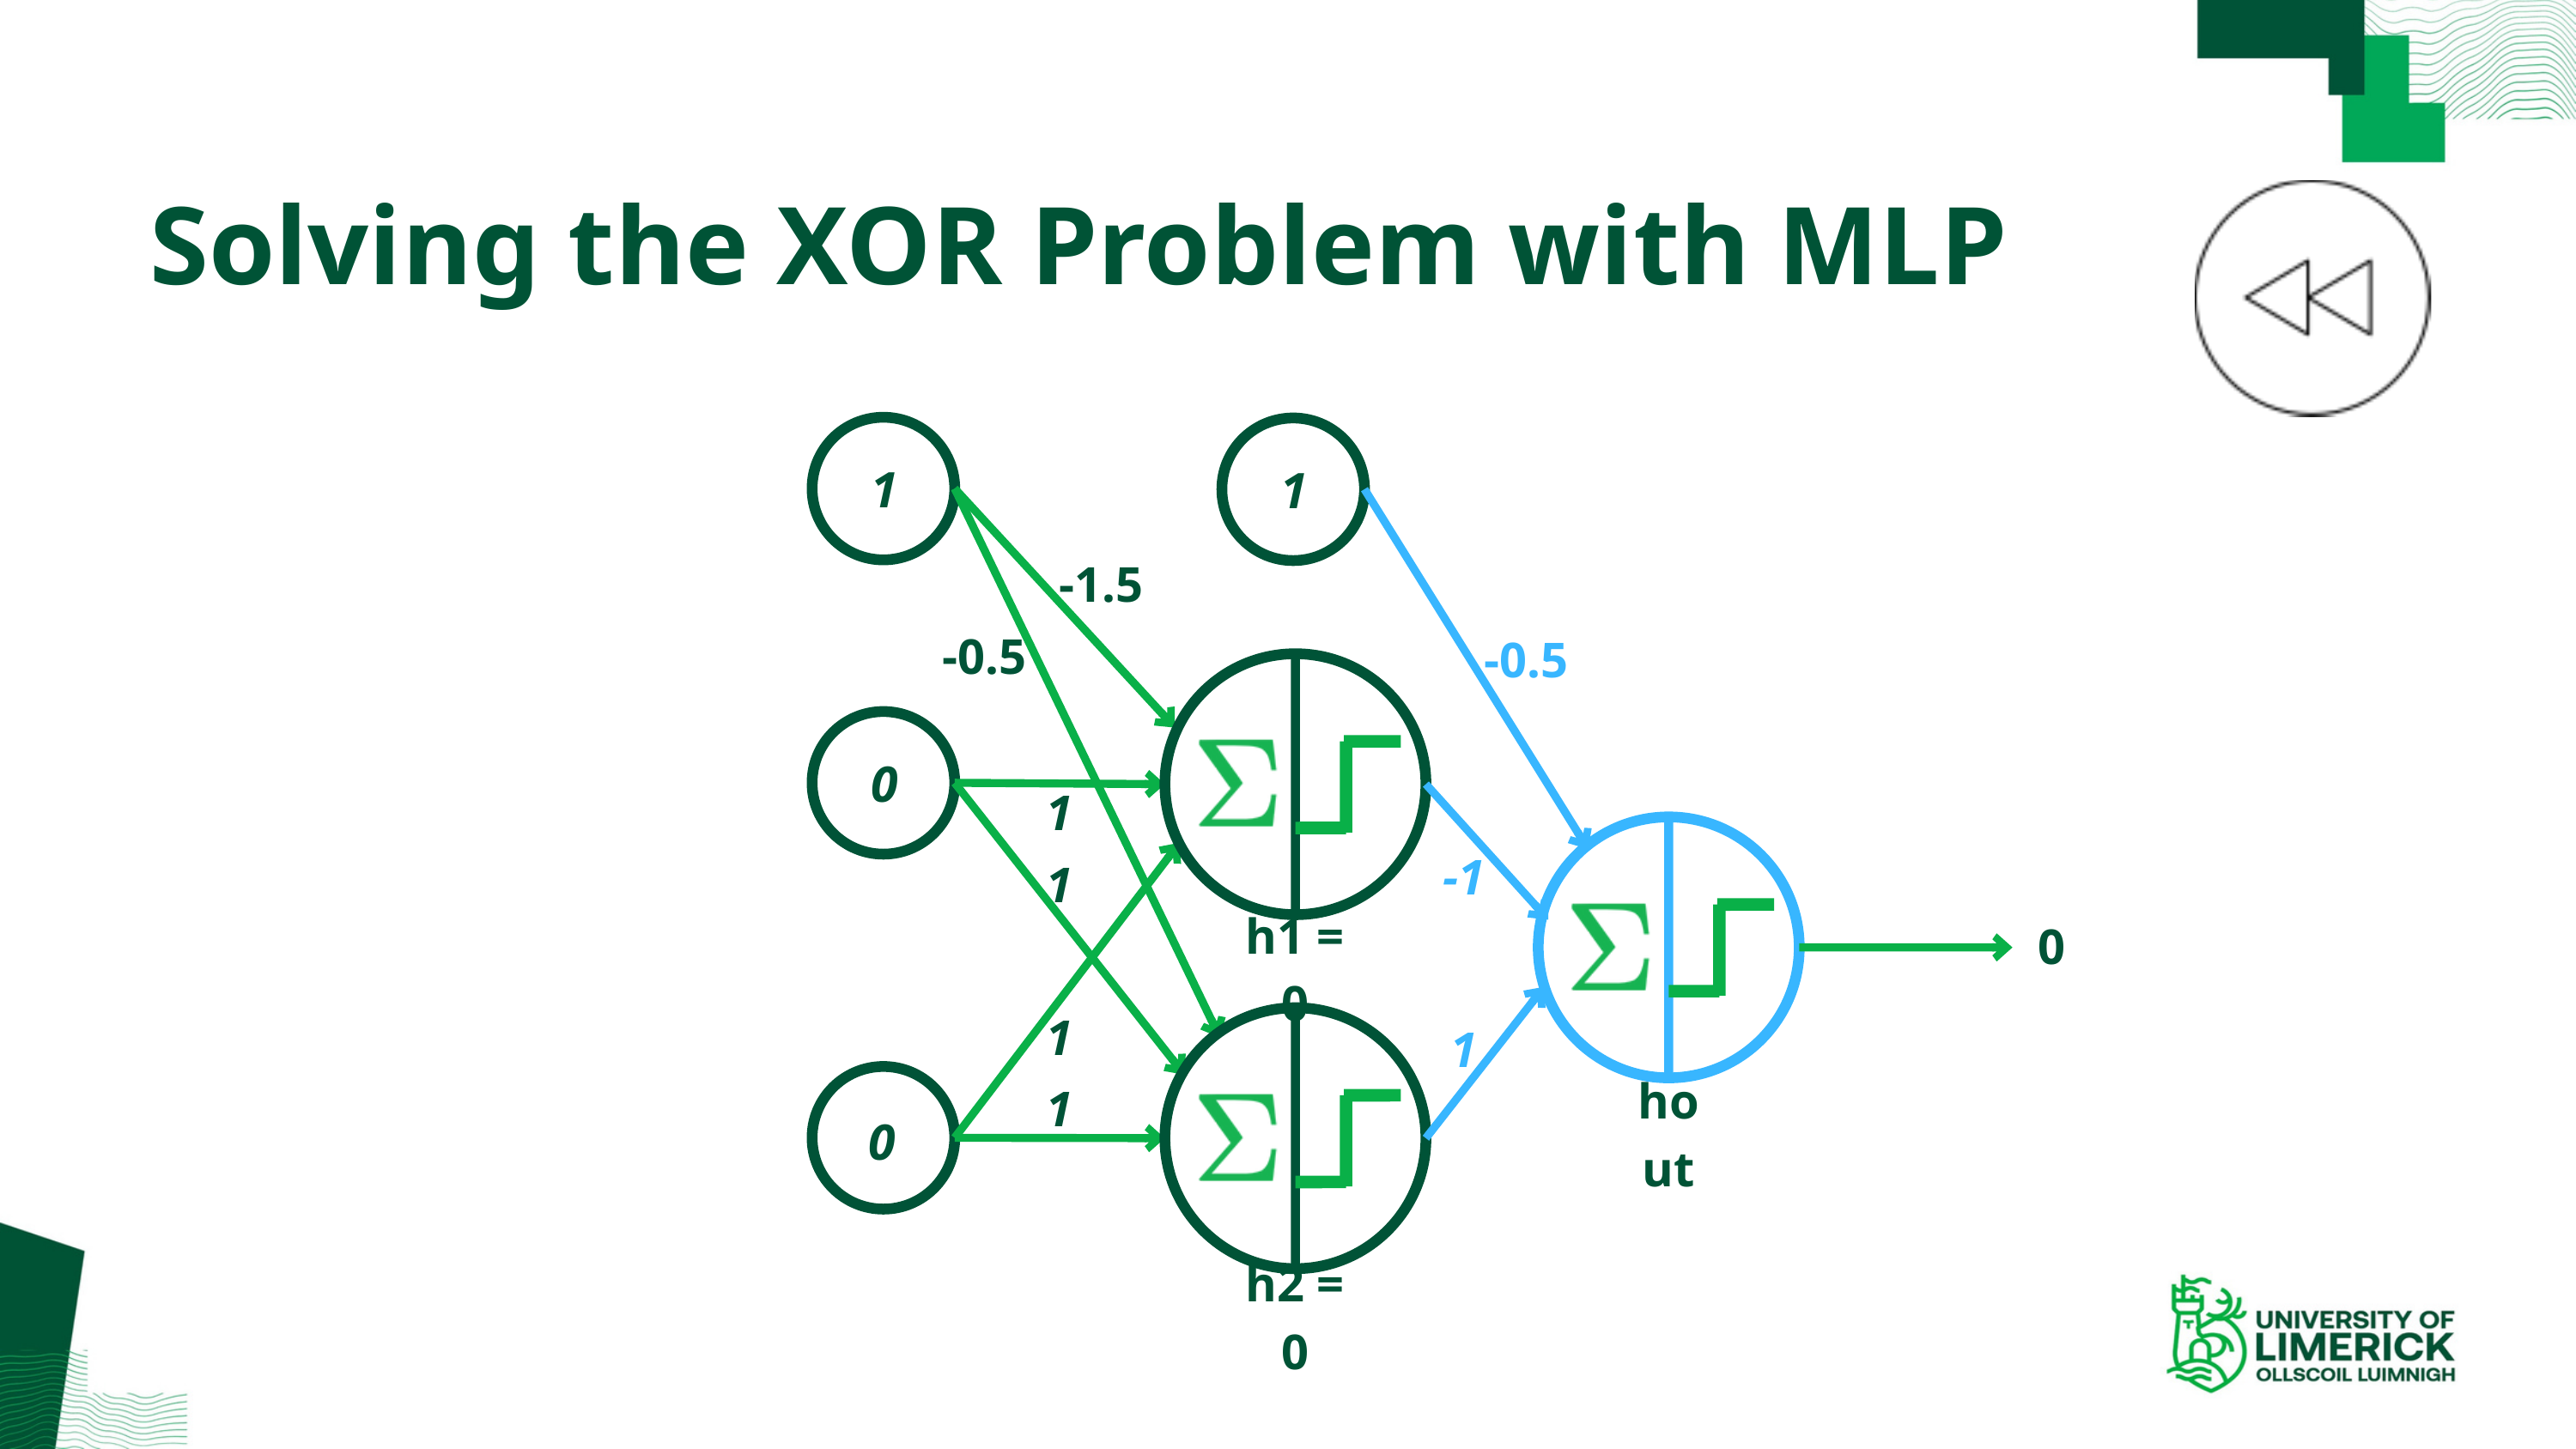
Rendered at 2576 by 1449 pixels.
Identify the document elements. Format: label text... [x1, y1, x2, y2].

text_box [1221, 417, 1365, 549]
text_box Solving the XOR Problem with MLP [149, 190, 2195, 306]
picture [1571, 894, 1668, 1000]
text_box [1670, 899, 1775, 997]
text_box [1164, 1145, 1426, 1270]
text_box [811, 711, 935, 855]
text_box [811, 1066, 956, 1210]
text_box 0 [2038, 906, 2066, 974]
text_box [1575, 816, 1800, 1078]
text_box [939, 550, 1571, 1138]
text_box hout [1631, 1085, 1706, 1197]
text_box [811, 416, 956, 561]
text_box h2 = 0 [1231, 1276, 1359, 1379]
text_box [0, 0, 2576, 1449]
text_box [2195, 180, 2432, 418]
